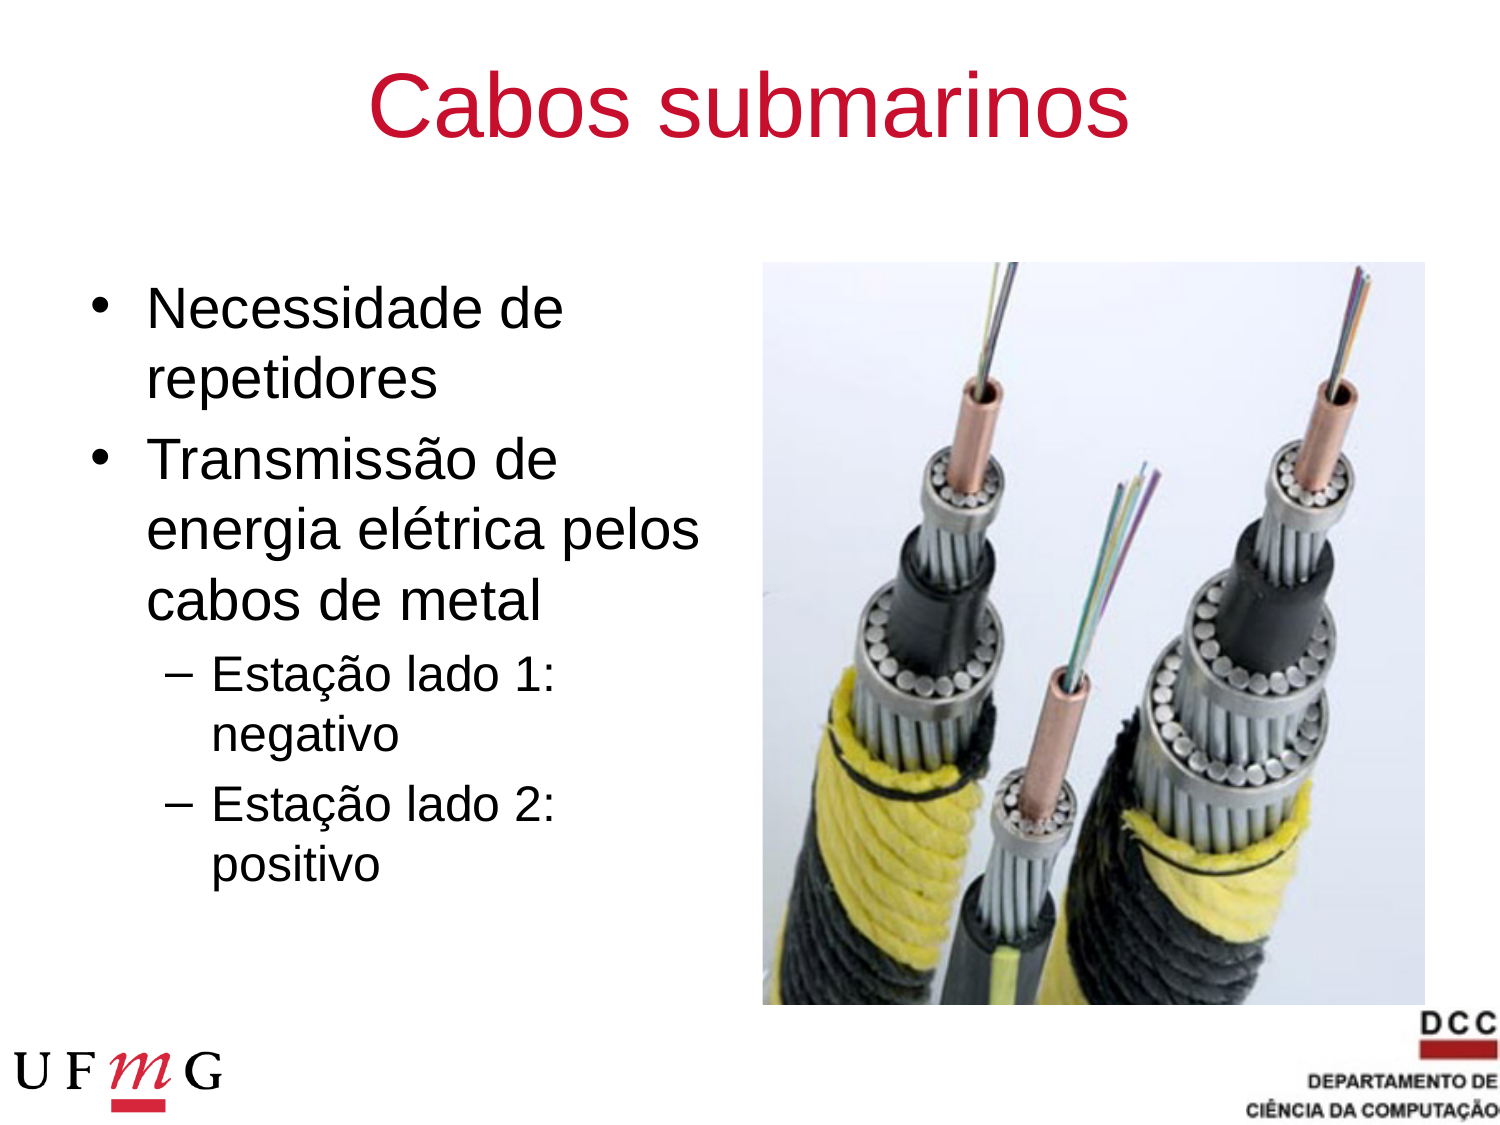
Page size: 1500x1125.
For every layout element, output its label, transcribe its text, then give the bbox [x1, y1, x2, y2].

list Necessidade de repetidores Transmissão de energia elétrica pelos cabos de metal Estação lado 1: negativo Estação lado 2: positivo [75, 262, 738, 1005]
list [762, 262, 1426, 1006]
title Cabos submarinos [75, 7, 1425, 195]
picture [1246, 1007, 1500, 1125]
picture [5, 1034, 231, 1123]
